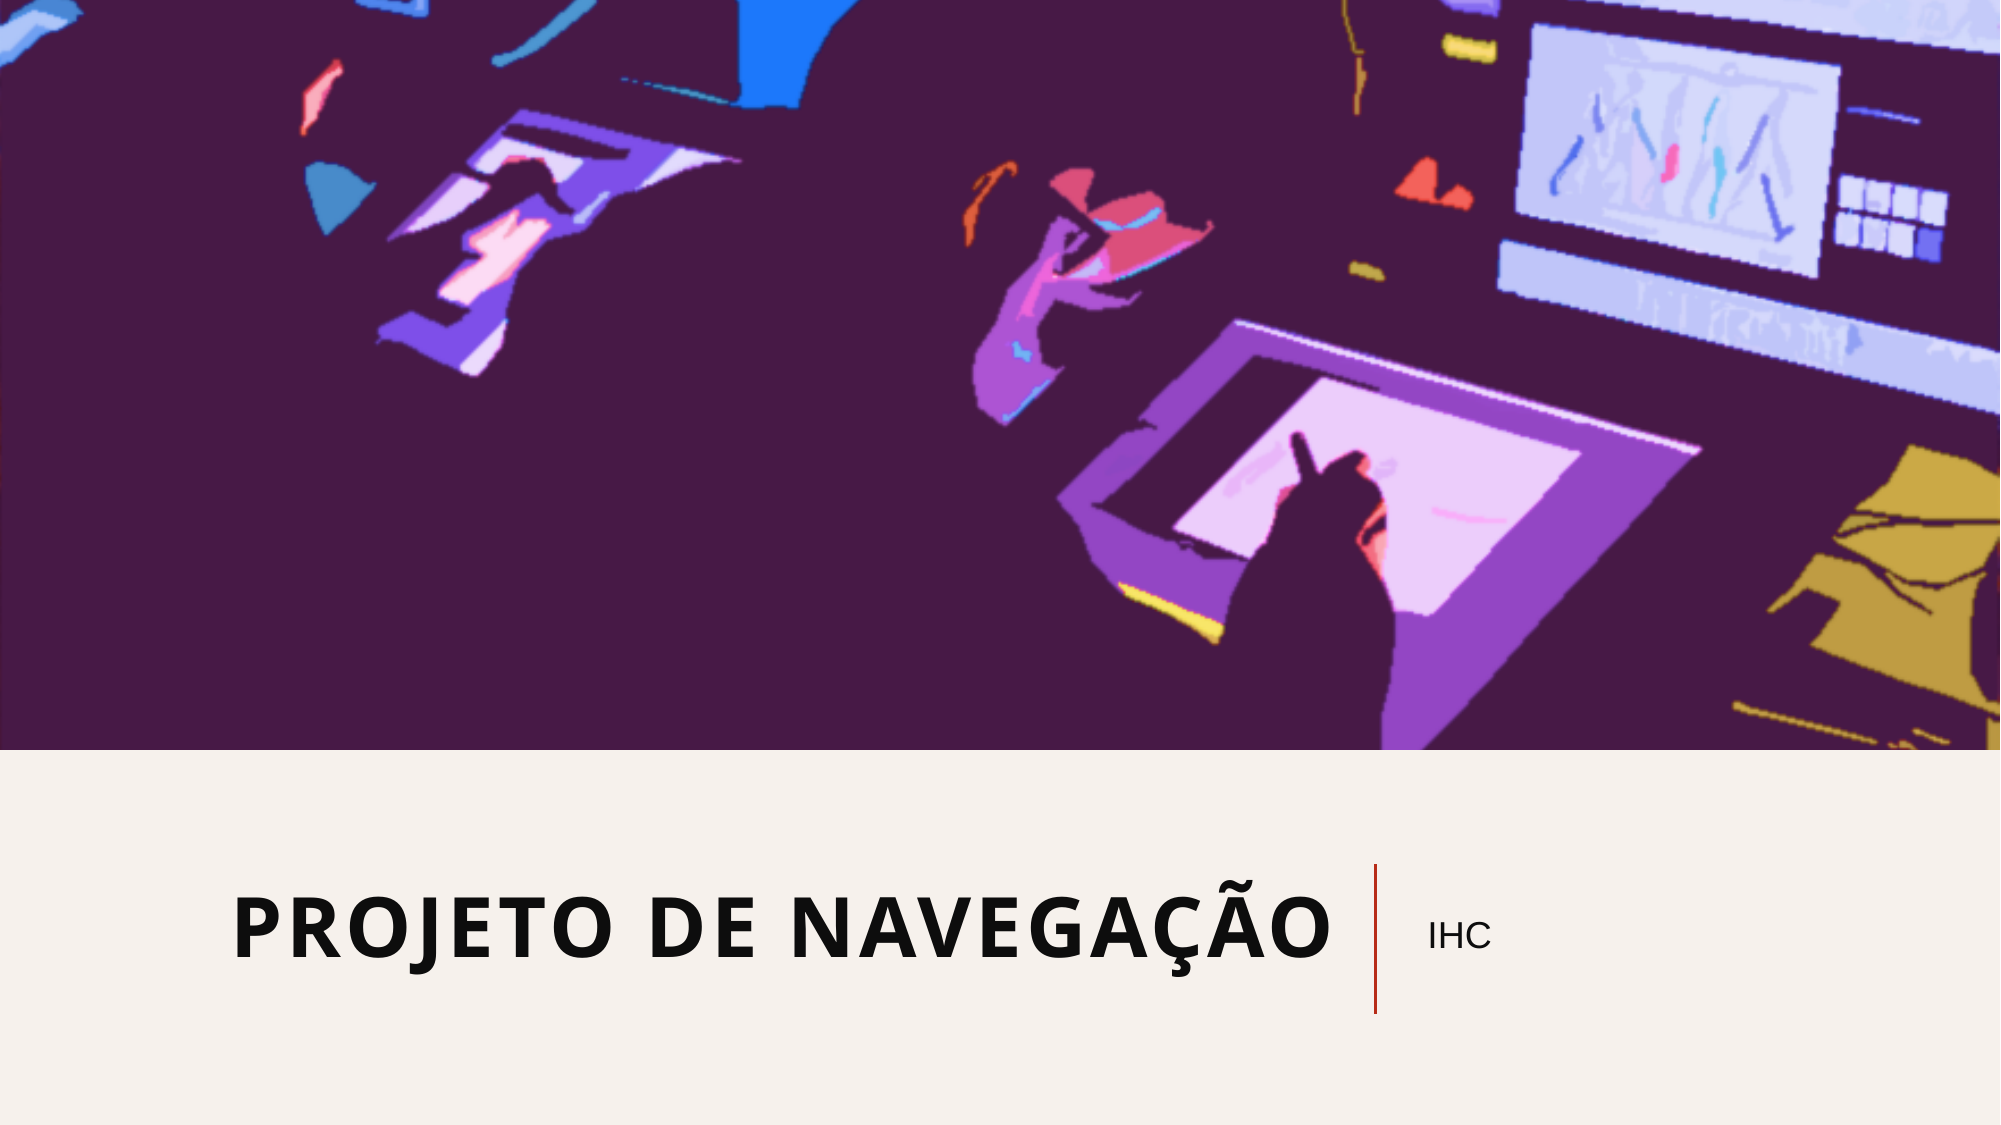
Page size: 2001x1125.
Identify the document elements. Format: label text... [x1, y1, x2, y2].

subtitle IHC [1412, 813, 1938, 1054]
picture [0, 0, 2000, 750]
title Projeto de Navegação [75, 813, 1350, 1054]
